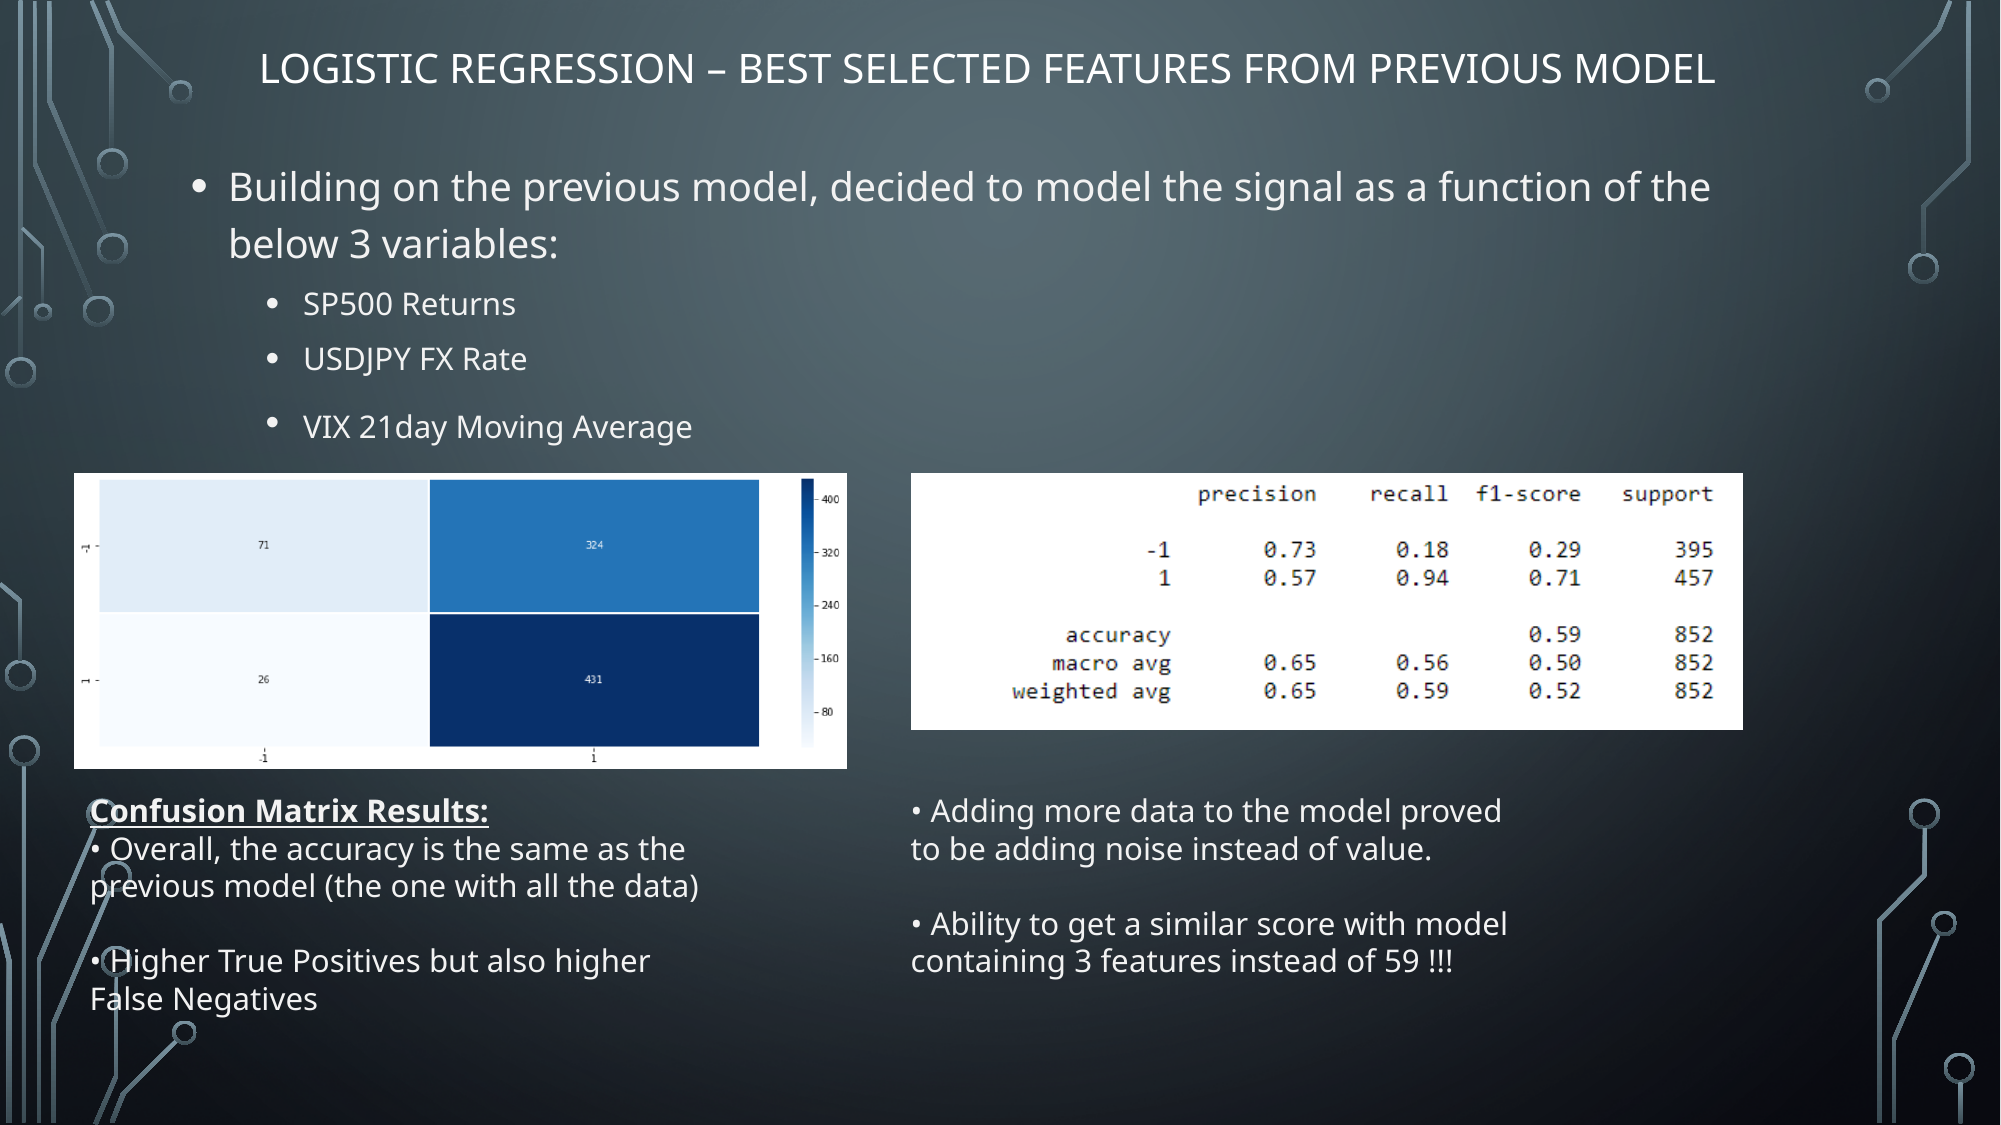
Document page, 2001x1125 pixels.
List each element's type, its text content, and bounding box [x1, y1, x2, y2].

picture [911, 473, 1743, 731]
text_box • Adding more data to the model proved to be adding noise instead of value. • Ability to get a similar score with model containing 3 features instead of 59 !!! [895, 784, 1556, 1062]
text_box Confusion Matrix Results: • Overall, the accuracy is the same as the previous model (the one with all the data) • Higher True Positives but also higher False Negatives [74, 784, 735, 1099]
title LogiSTIC REGRESSION – Best selected features FROM PREVIOUS MODEL [175, 29, 1801, 112]
list Building on the previous model, decided to model the signal as a function of the below 3 variables: SP500 Returns USDJPY FX Rate VIX 21day Moving Average [175, 145, 1801, 474]
picture [74, 473, 847, 769]
